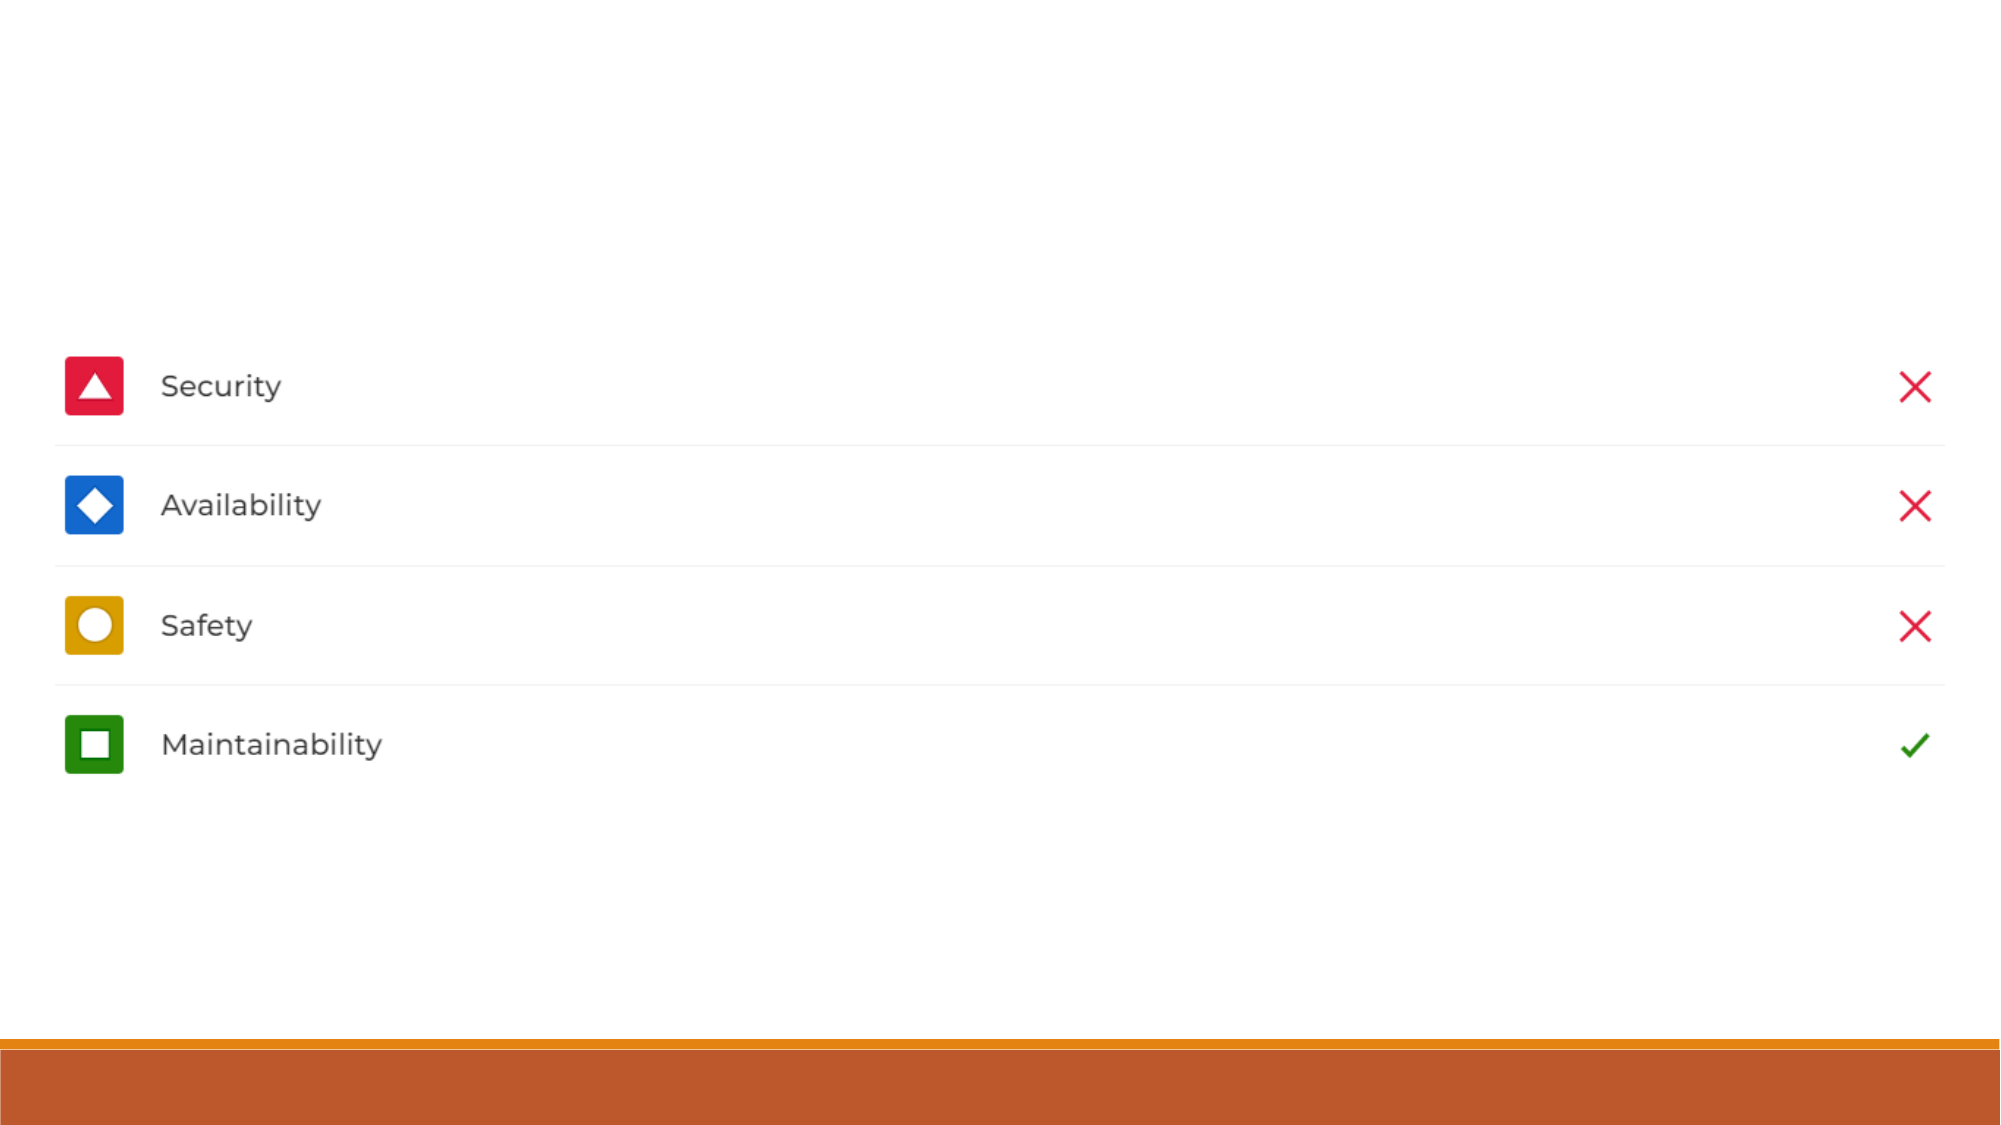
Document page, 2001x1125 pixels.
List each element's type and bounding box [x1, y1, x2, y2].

picture [55, 348, 1945, 777]
